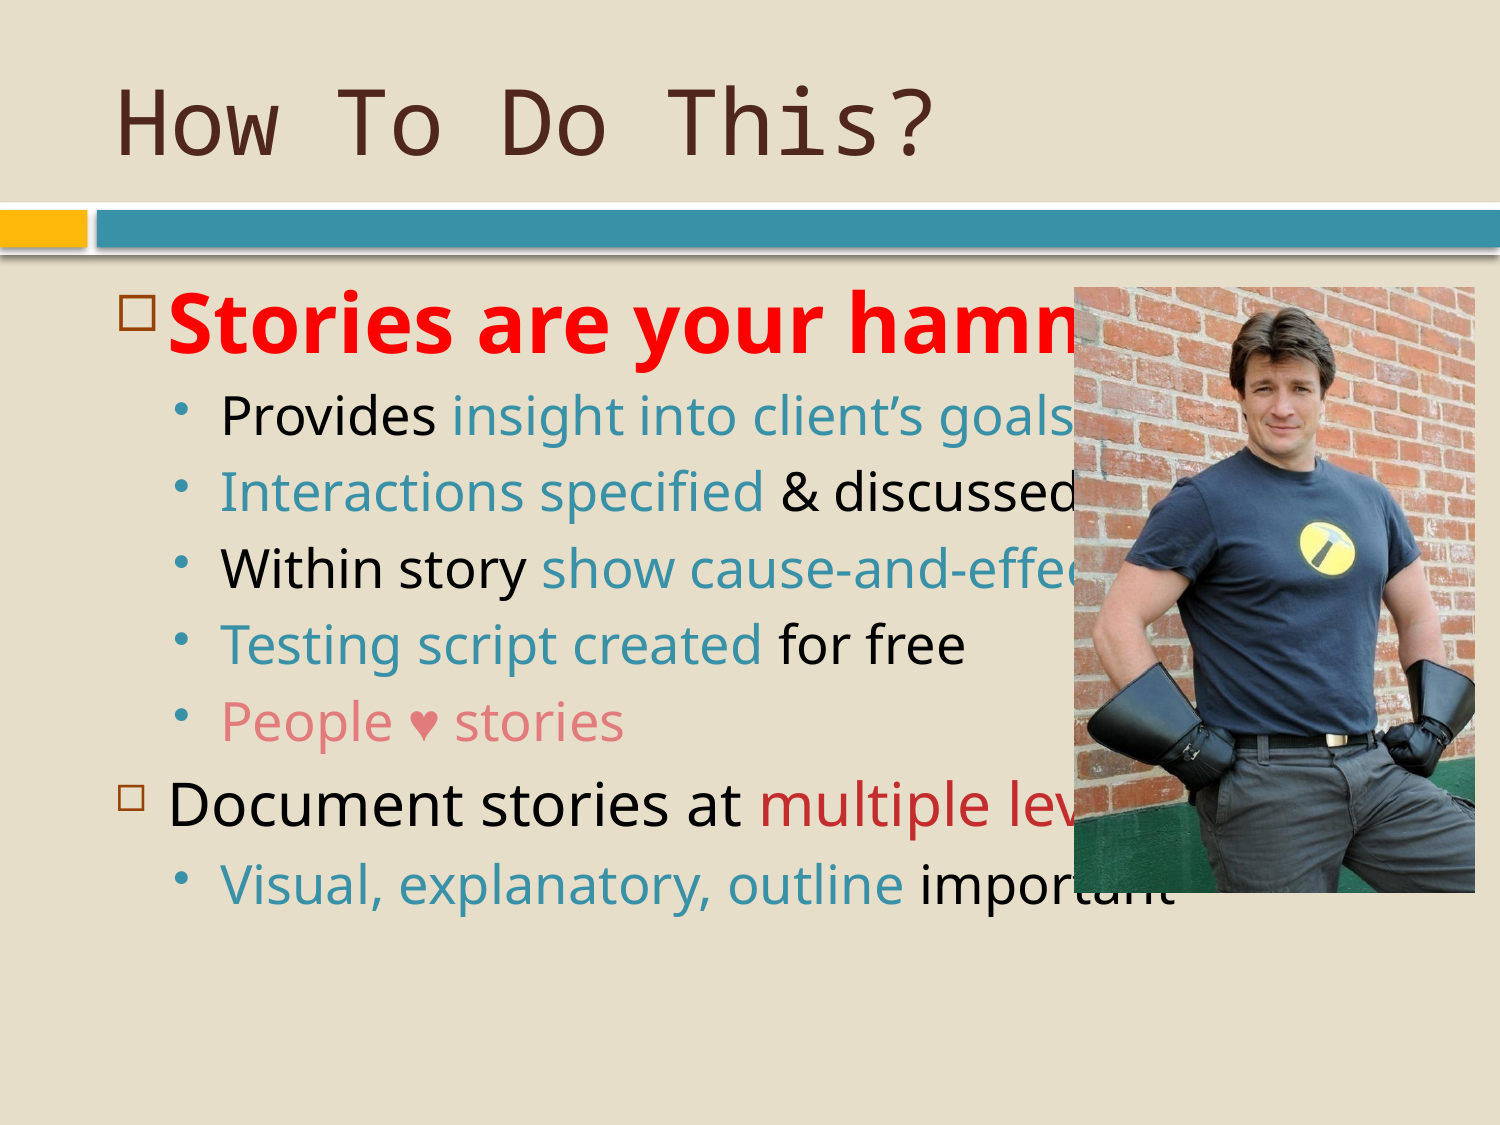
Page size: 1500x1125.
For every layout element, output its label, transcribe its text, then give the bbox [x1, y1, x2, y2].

picture [1074, 287, 1476, 893]
list Stories are your hammer Provides insight into client’s goals Interactions specified & discussed Within story show cause-and-effect Testing script created for free People ♥ stories Document stories at multiple levels Visual, explanatory, outline important [100, 262, 1438, 1100]
title How To Do This? [100, 37, 1438, 200]
